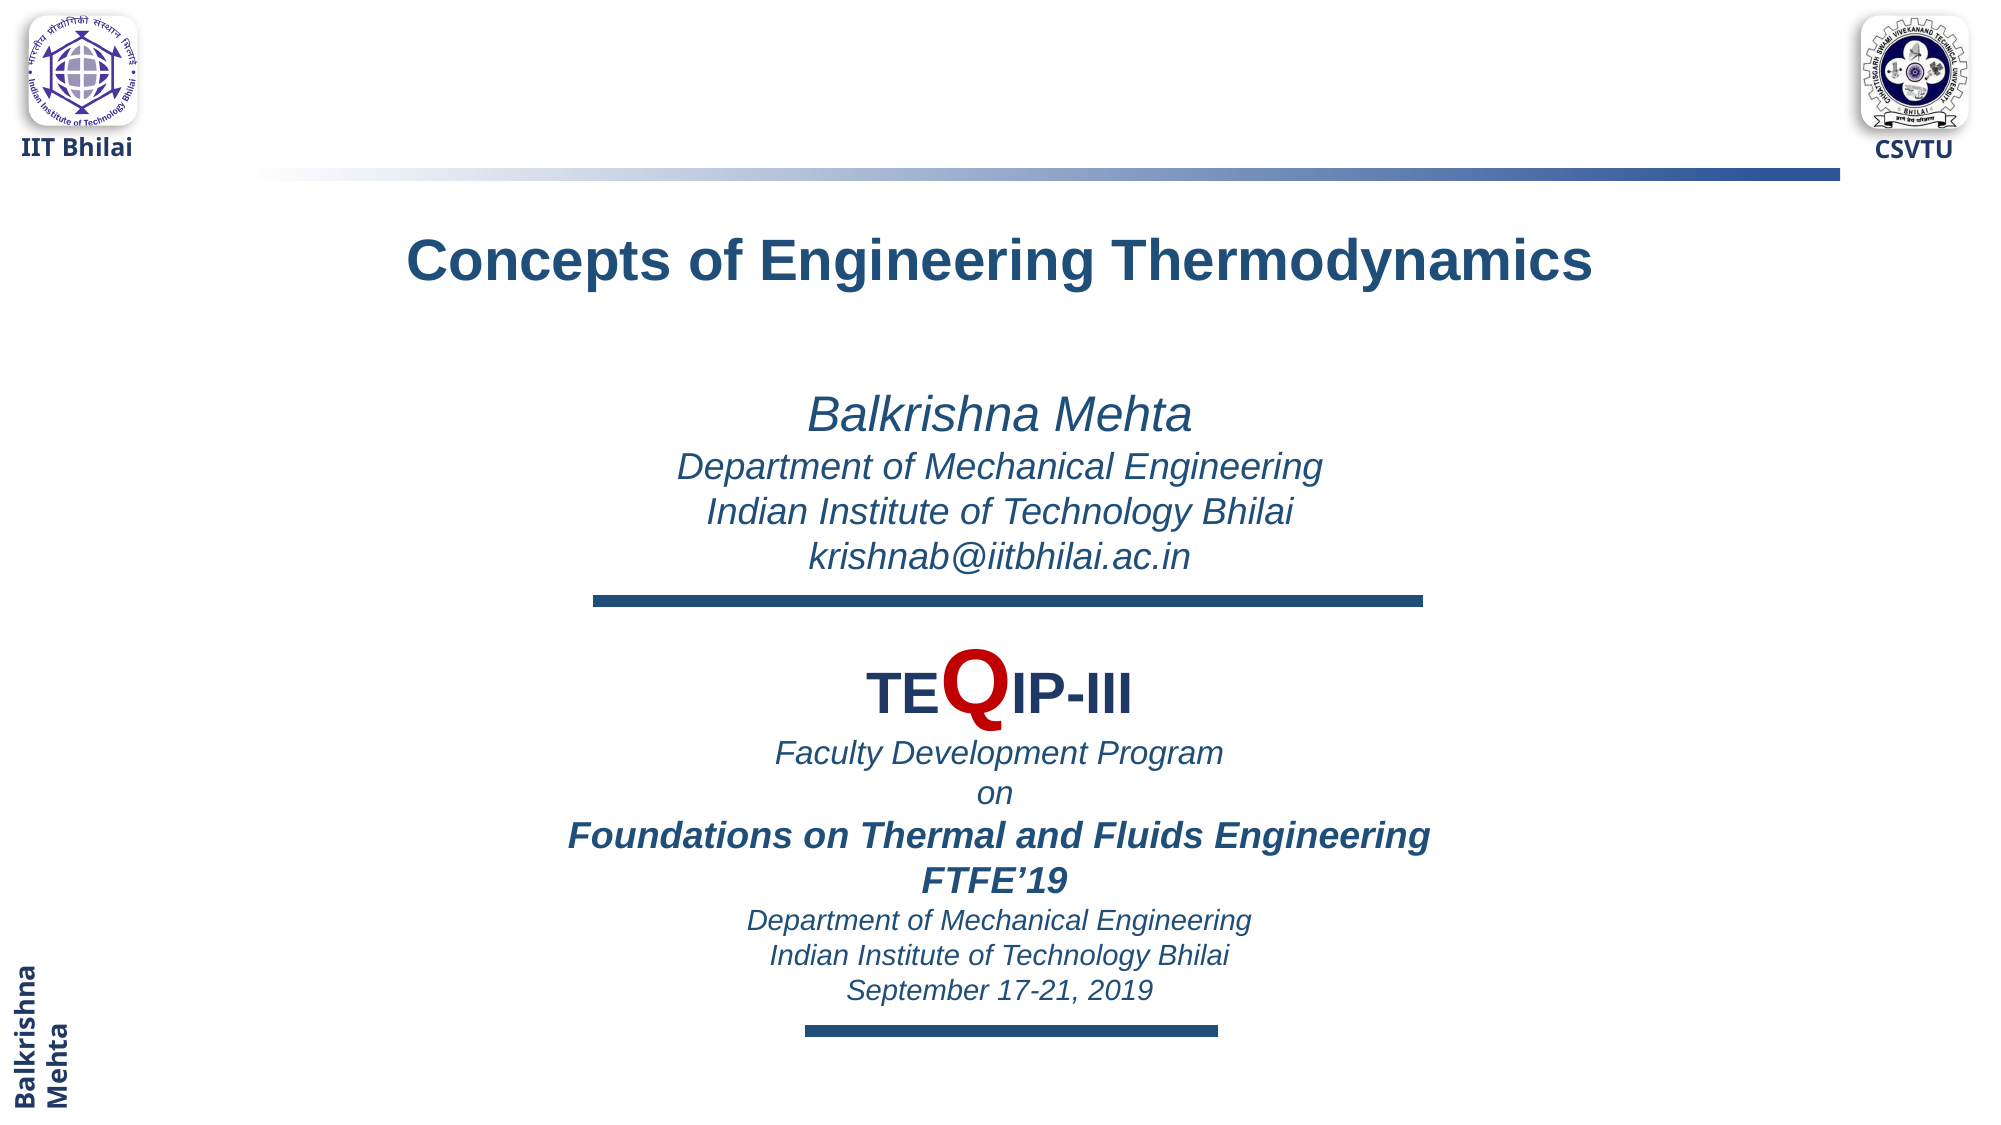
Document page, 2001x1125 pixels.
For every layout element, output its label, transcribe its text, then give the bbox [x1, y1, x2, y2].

text_box Concepts of Engineering Thermodynamics [164, 215, 1837, 300]
text_box TEQIP-III Faculty Development Program on Foundations on Thermal and Fluids Engineering FTFE’19 Department of Mechanical Engineering Indian Institute of Technology Bhilai September 17-21, 2019 [526, 614, 1474, 1014]
picture [28, 15, 138, 126]
text_box Balkrishna Mehta Department of Mechanical Engineering Indian Institute of Technology Bhilai krishnab@iitbhilai.ac.in [656, 374, 1344, 585]
picture [1861, 15, 1969, 129]
